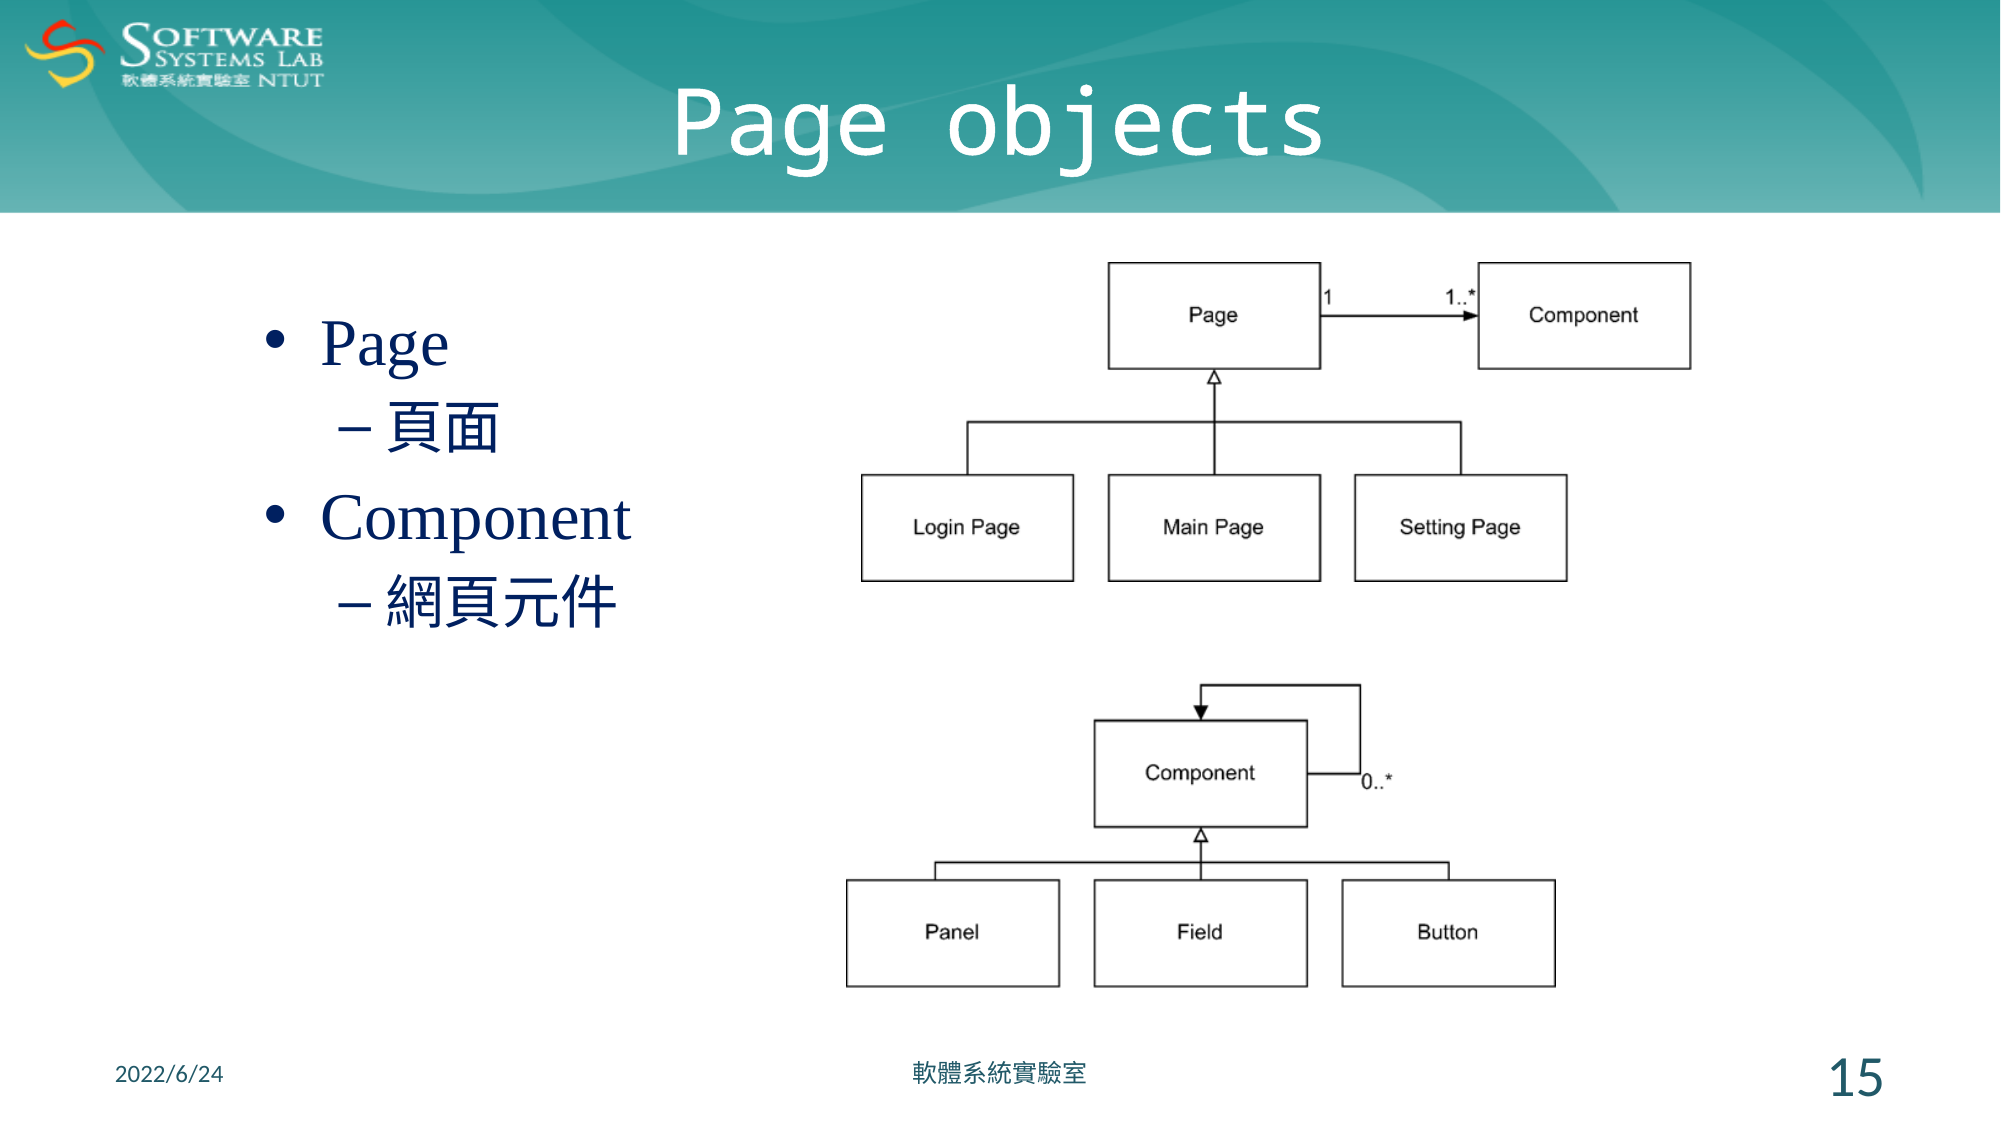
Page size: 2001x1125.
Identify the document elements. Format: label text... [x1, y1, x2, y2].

title Page objects [99, 23, 1901, 212]
list Page 頁面 Component 網頁元件 [248, 290, 800, 1024]
footer 軟體系統實驗室 [683, 1042, 1317, 1103]
slide_number 15 [1433, 1042, 1900, 1103]
picture [0, 0, 2001, 1125]
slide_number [99, 1042, 567, 1103]
